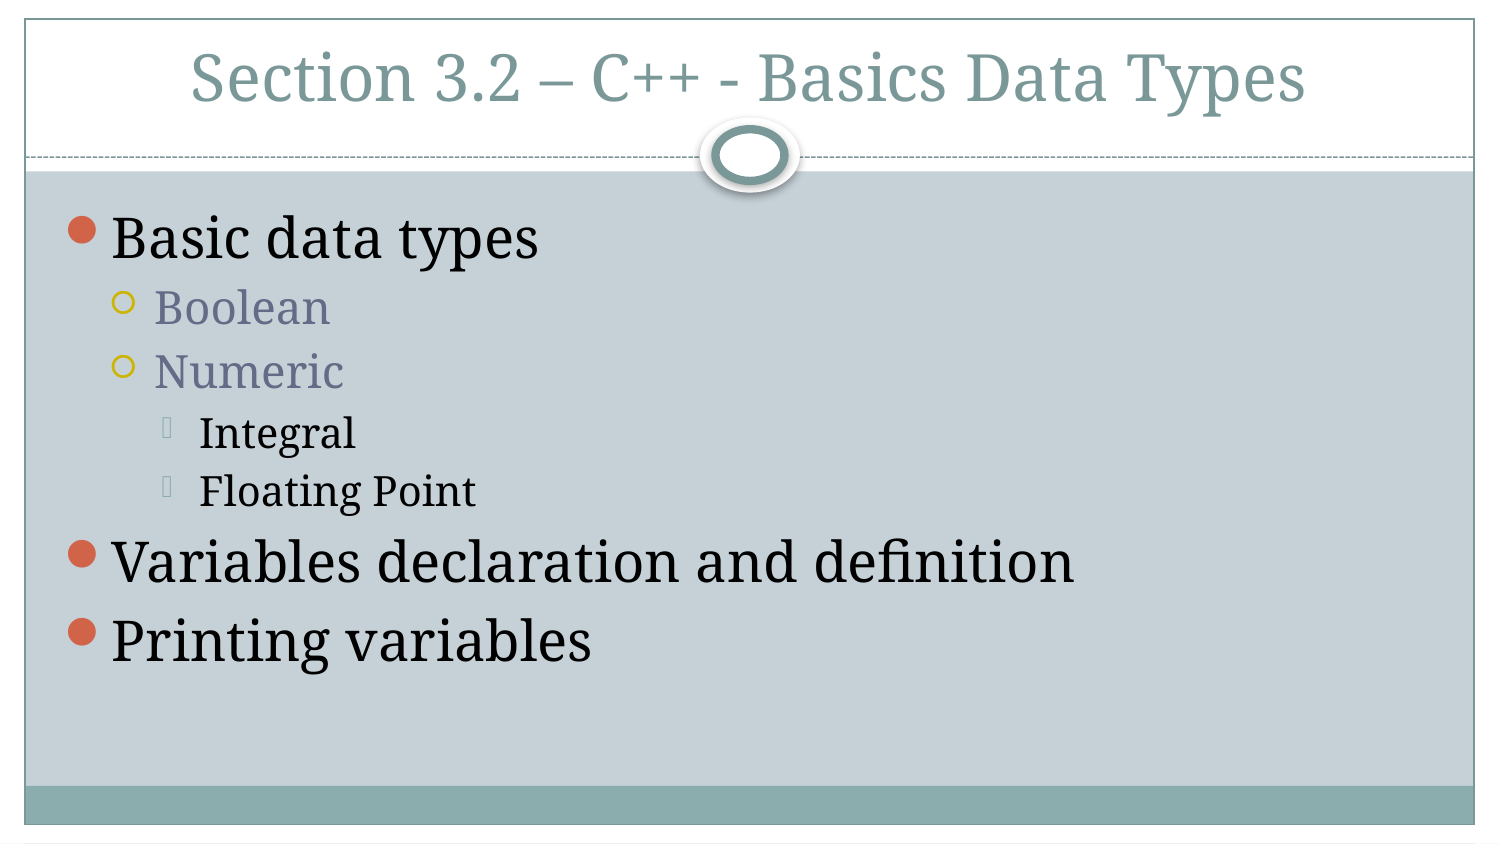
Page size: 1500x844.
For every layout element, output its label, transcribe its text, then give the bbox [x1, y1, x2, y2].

title Section 3.2 – C++ - Basics Data Types [49, 28, 1450, 122]
list Basic data types Boolean Numeric Integral Floating Point Variables declaration and definition Printing variables [49, 194, 1445, 751]
